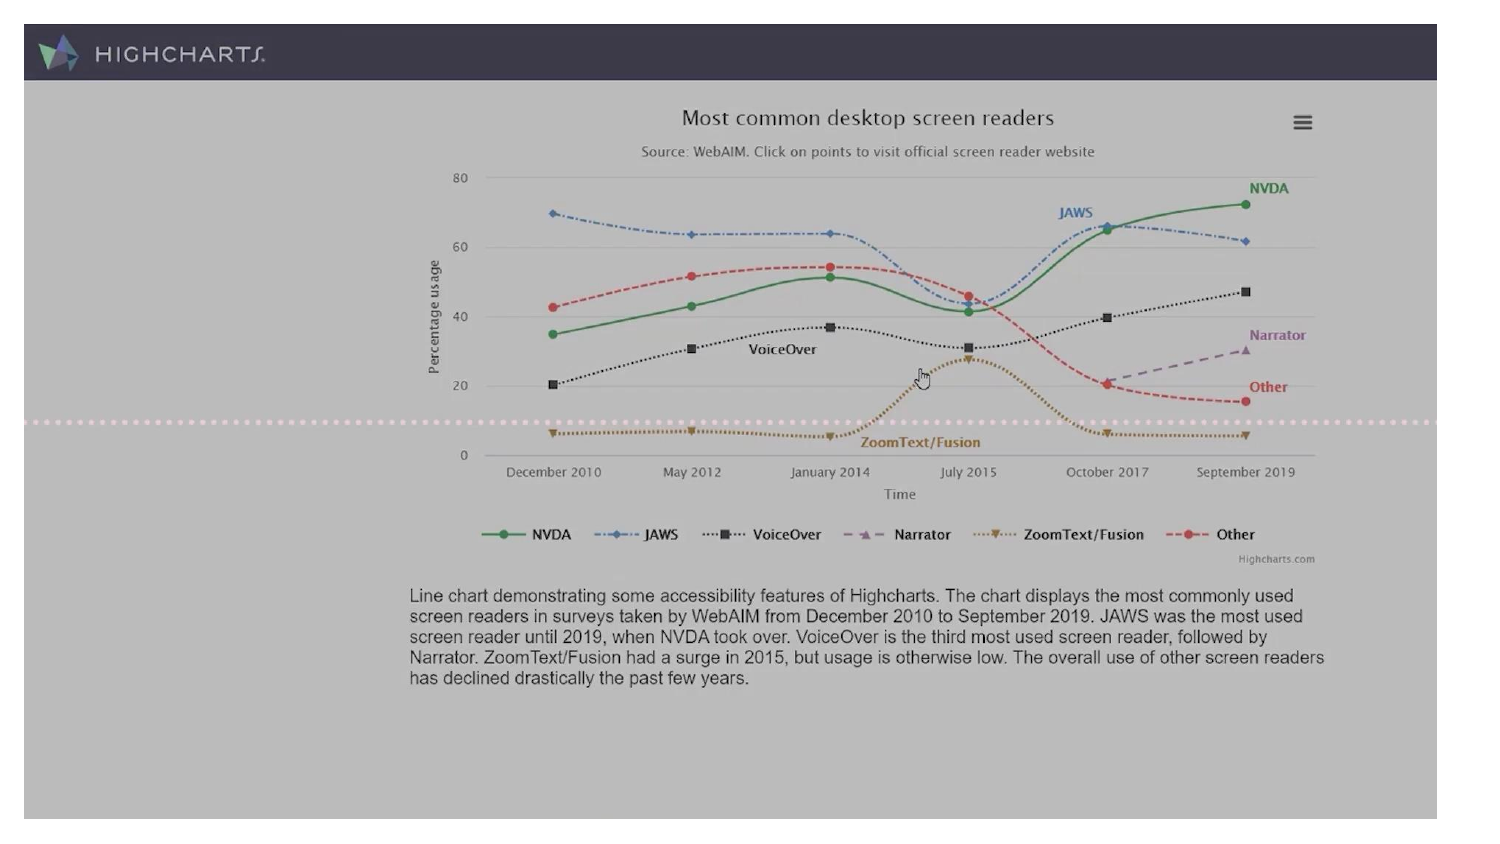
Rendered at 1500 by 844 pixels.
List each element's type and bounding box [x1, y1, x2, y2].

picture [24, 24, 1437, 819]
